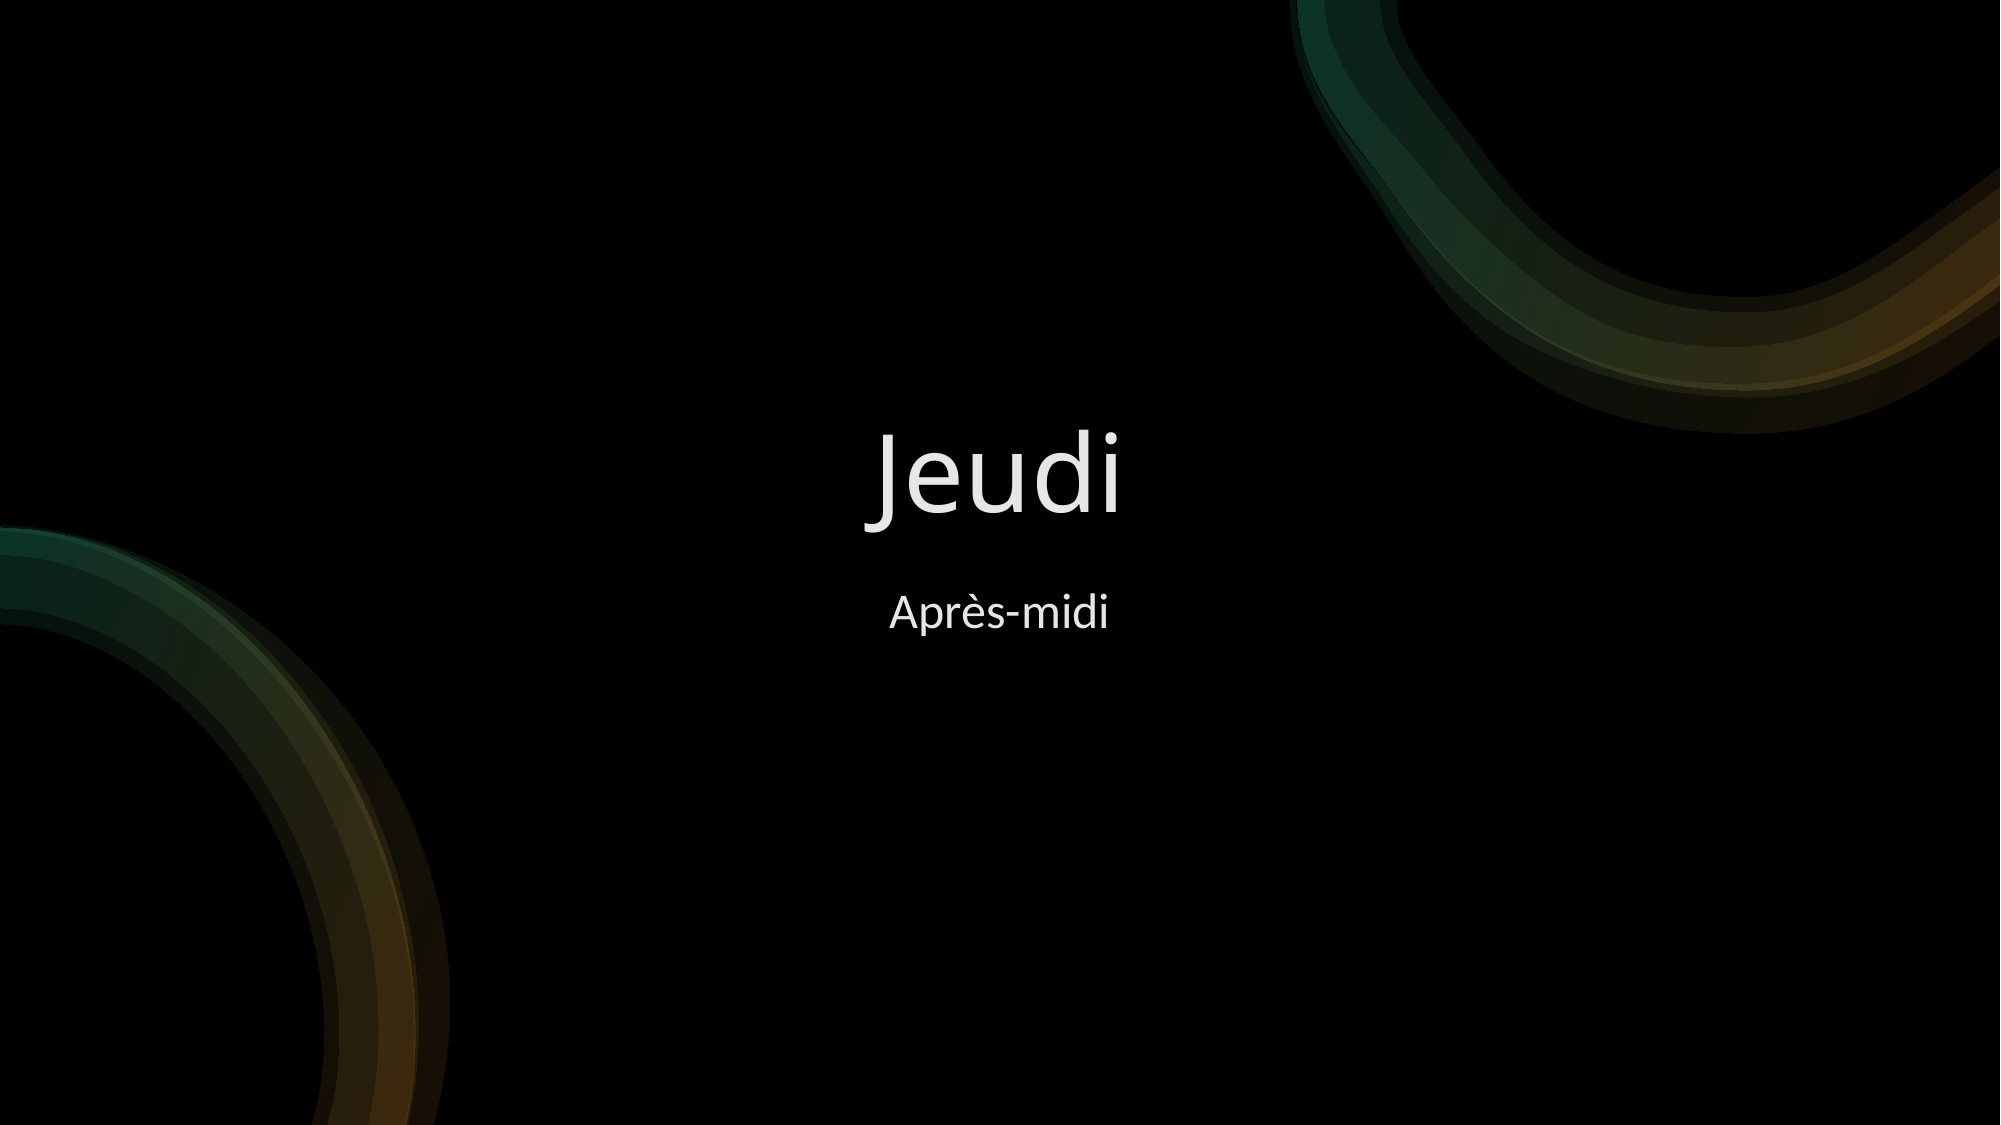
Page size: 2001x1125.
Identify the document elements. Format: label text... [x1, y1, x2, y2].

subtitle Après-midi [223, 578, 1777, 721]
title Jeudi [123, 216, 1877, 544]
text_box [0, 600, 525, 1051]
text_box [1290, 0, 2000, 434]
text_box [0, 0, 2000, 1125]
